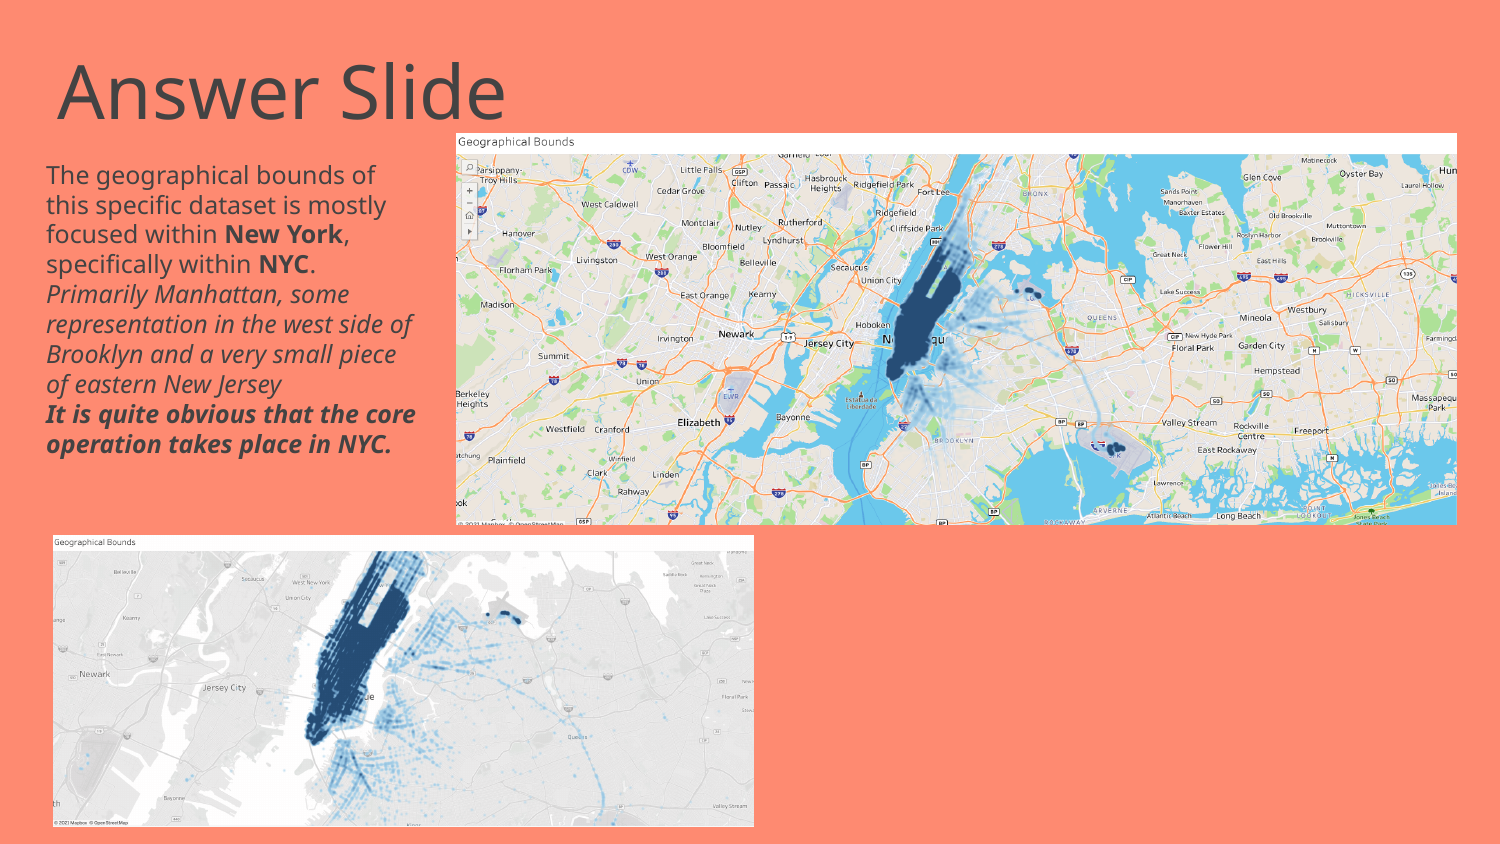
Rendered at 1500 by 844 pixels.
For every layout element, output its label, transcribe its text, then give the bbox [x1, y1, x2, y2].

picture [53, 535, 754, 827]
title Answer Slide [42, 29, 1441, 134]
picture [455, 133, 1458, 526]
title The geographical bounds of this specific dataset is mostly focused within New York, specifically within NYC. Primarily Manhattan, some representation in the west side of Brooklyn and a very small piece of eastern New Jersey It is quite obvious that the core operation takes place in NYC. [30, 144, 434, 488]
